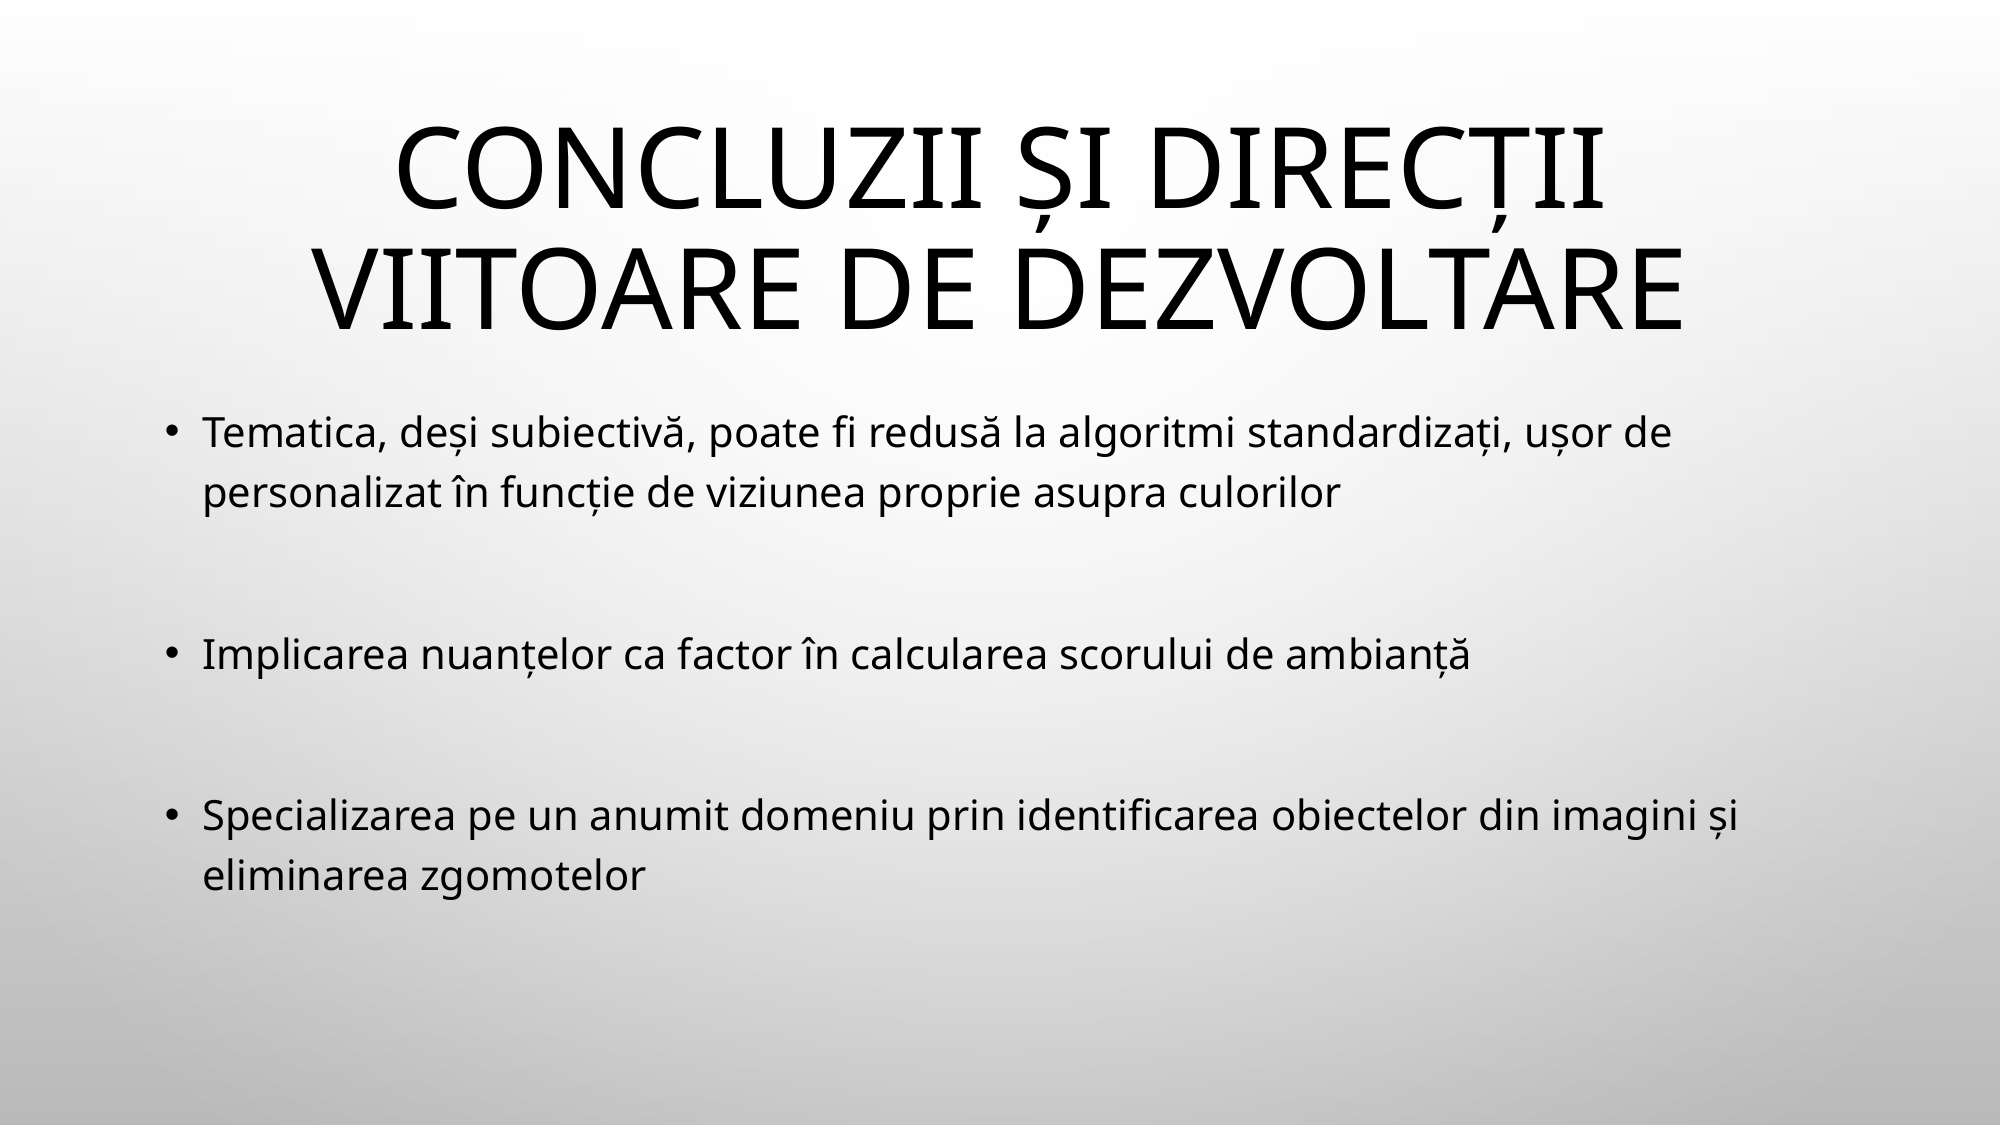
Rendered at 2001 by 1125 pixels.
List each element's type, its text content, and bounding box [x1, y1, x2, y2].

title Concluzii și Direcții viitoare de dezvoltare [149, 101, 1851, 364]
list Tematica, deși subiectivă, poate fi redusă la algoritmi standardizați, ușor de personalizat în funcție de viziunea proprie asupra culorilor Implicarea nuanțelor ca factor în calcularea scorului de ambianță Specializarea pe un anumit domeniu prin identificarea obiectelor din imagini și eliminarea zgomotelor [149, 388, 1851, 950]
picture [0, 0, 2000, 1125]
